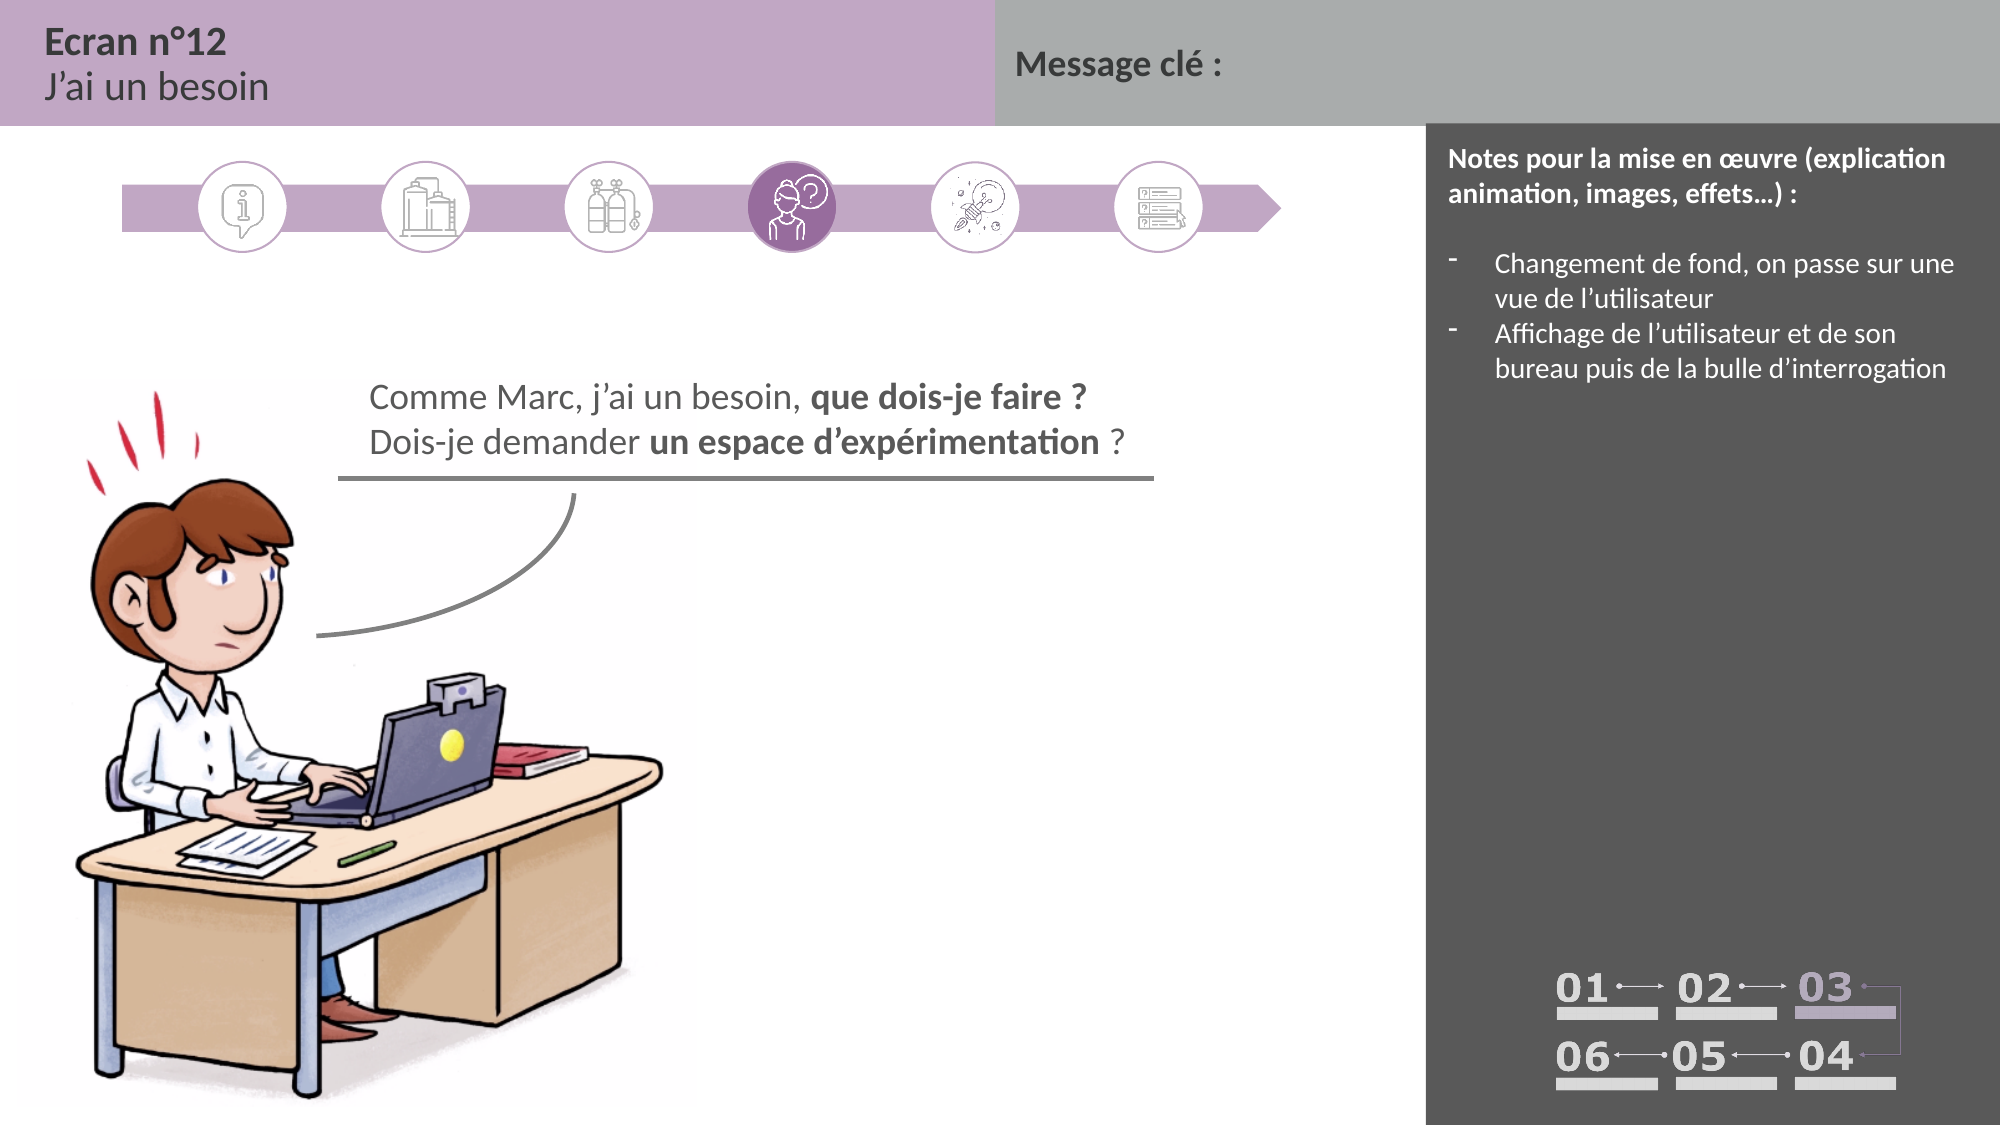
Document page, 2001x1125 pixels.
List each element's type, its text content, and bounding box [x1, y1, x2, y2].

picture [17, 379, 697, 1107]
list Message clé : [999, 10, 2000, 119]
text_box [1425, 122, 2000, 1125]
text_box Notes pour la mise en œuvre (explication animation, images, effets…) : Changement de fond, on passe sur une vue de l’utilisateur Affichage de l’utilisateur et de son bureau puis de la bulle d’interrogation [1433, 131, 1980, 392]
text_box [1442, 392, 1980, 1091]
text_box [122, 161, 1282, 253]
picture [1530, 949, 1901, 1103]
text_box Comme Marc, j’ai un besoin, que dois-je faire ? Dois-je demander un espace d’expérimentation ? [354, 364, 1275, 470]
title Ecran n°12 J’ai un besoin [29, 4, 967, 124]
